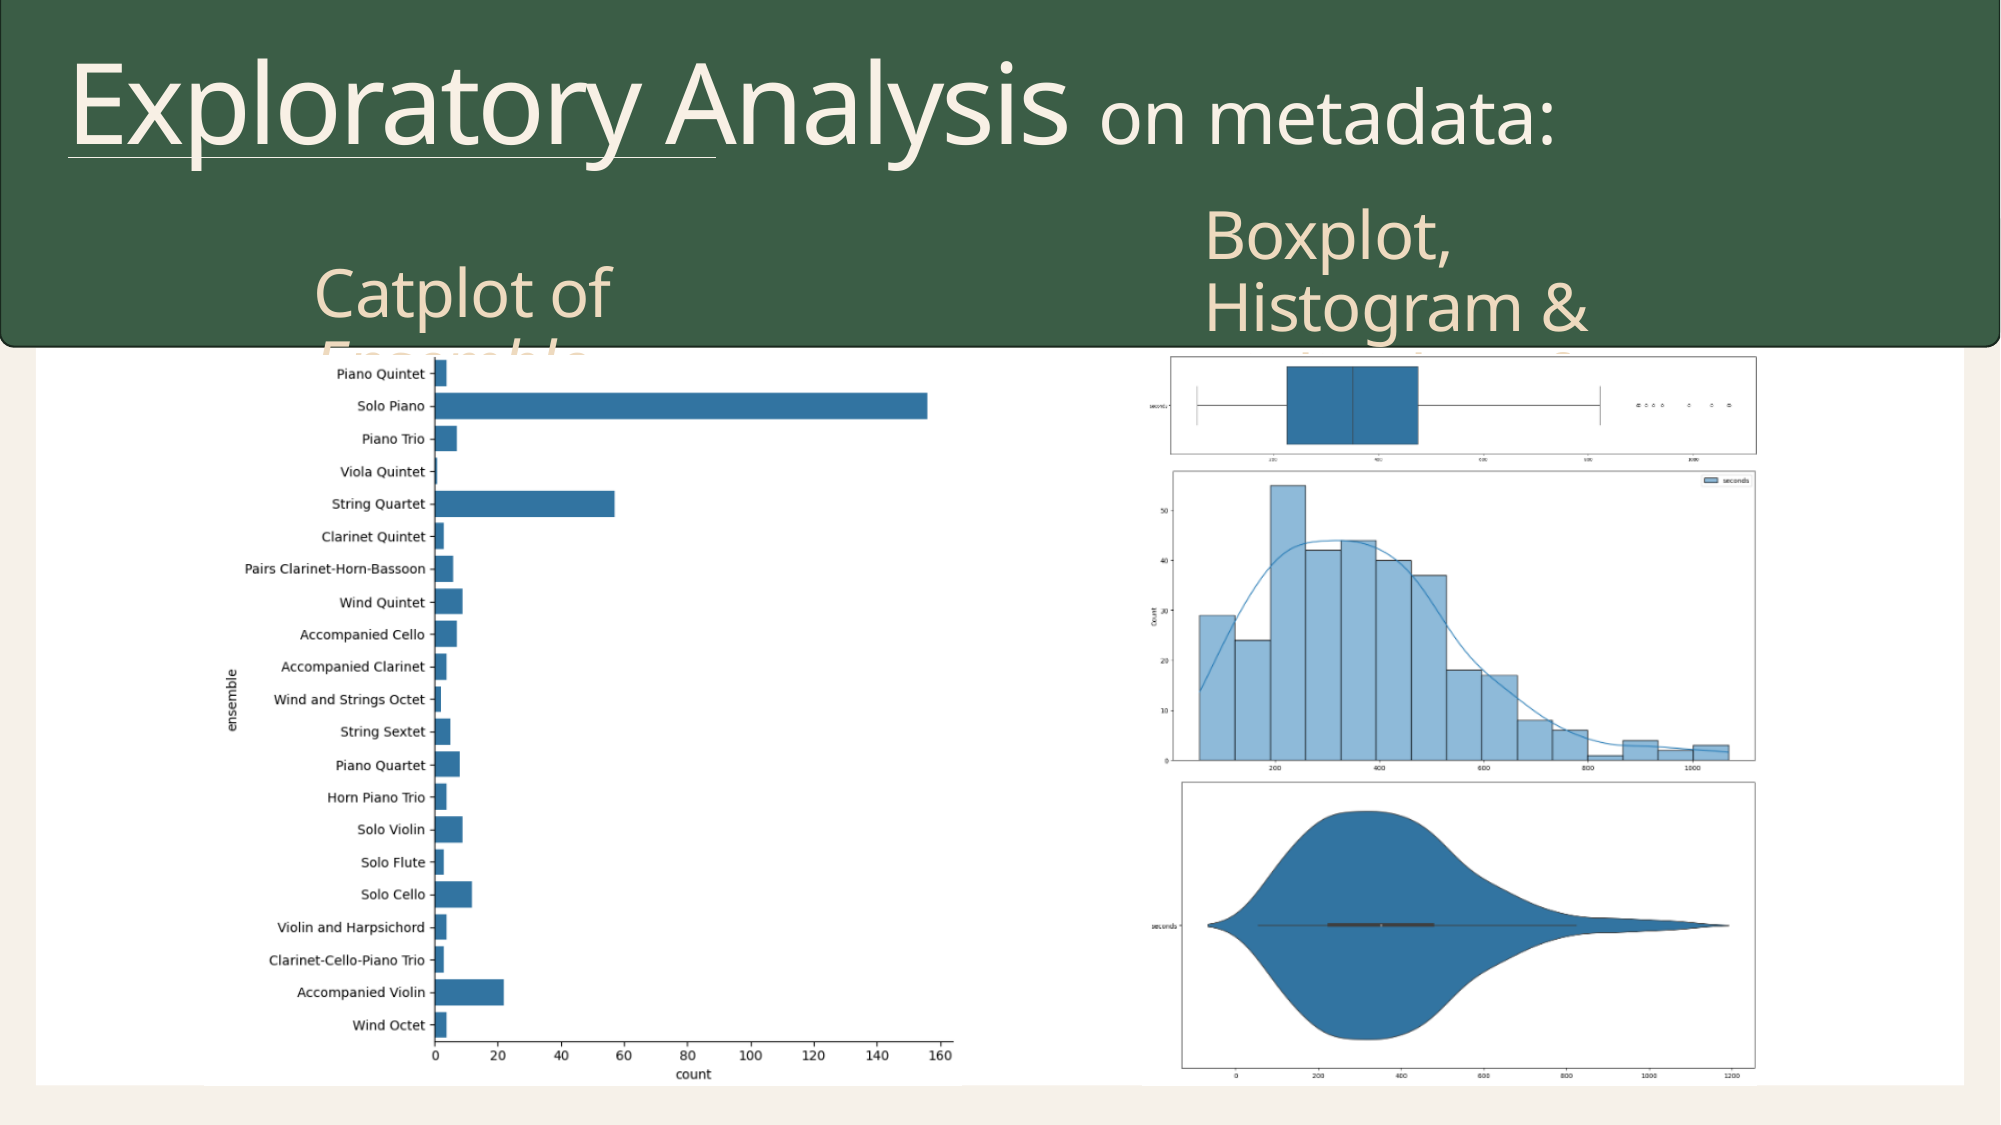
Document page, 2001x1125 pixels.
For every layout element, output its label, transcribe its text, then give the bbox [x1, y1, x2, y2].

picture [204, 355, 962, 1086]
text_box Boxplot, Histogram & Violinplot of Duration [1188, 194, 1757, 283]
text_box Exploratory Analysis on metadata: [51, 39, 1590, 180]
picture [1141, 354, 1757, 1086]
text_box Catplot of Ensemble [299, 252, 867, 341]
